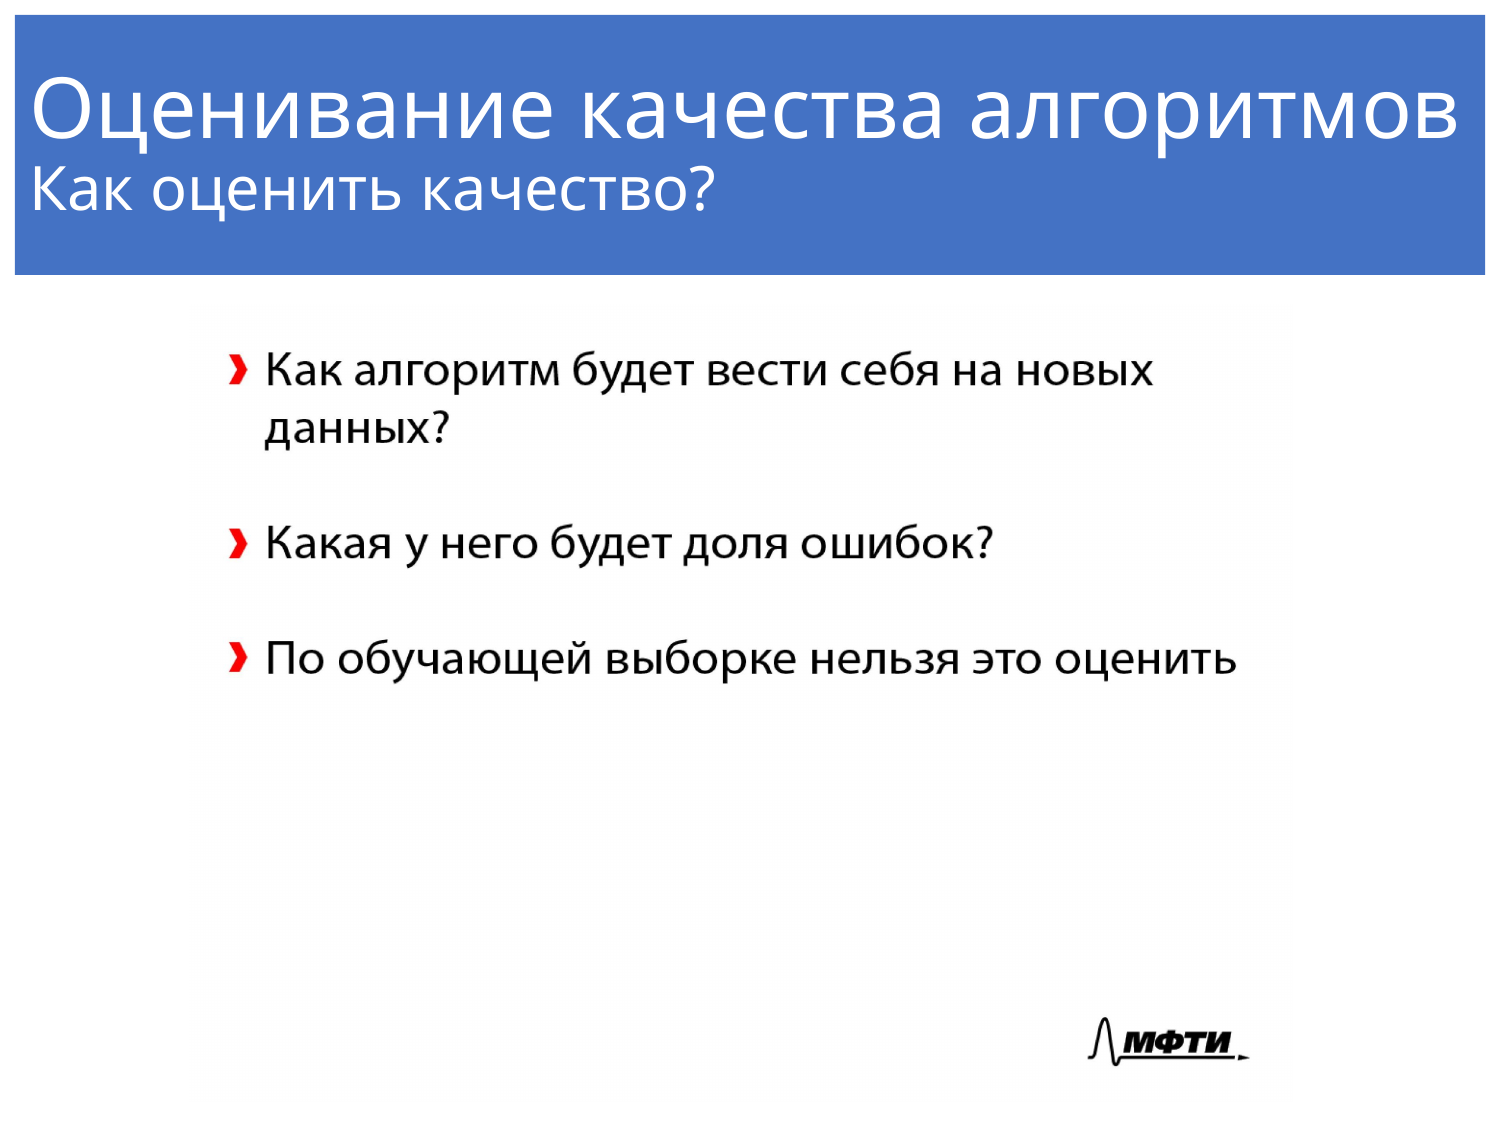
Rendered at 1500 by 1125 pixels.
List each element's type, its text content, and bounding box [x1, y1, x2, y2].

title Оценивание качества алгоритмов Как оценить качество? [14, 14, 1486, 275]
picture [189, 304, 1293, 1102]
